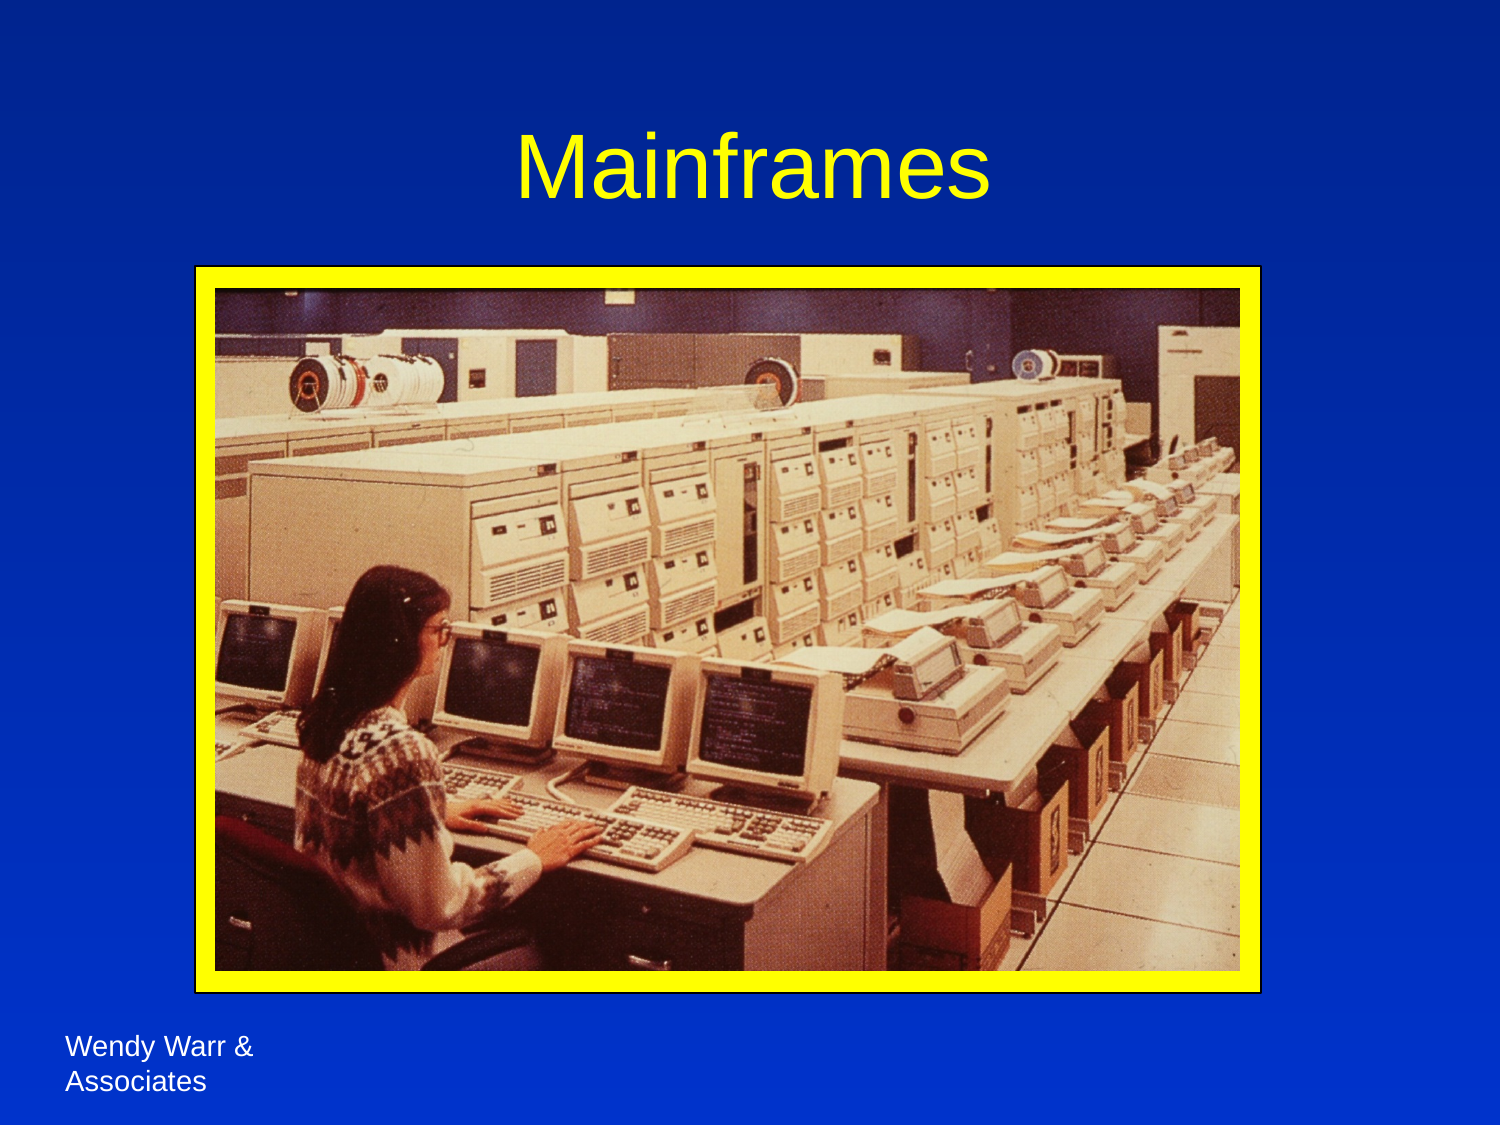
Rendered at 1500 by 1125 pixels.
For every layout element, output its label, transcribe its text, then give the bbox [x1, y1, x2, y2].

slide_number Wendy Warr & Associates [50, 1025, 363, 1100]
picture [215, 288, 1240, 972]
text_box [194, 266, 1261, 994]
title Mainframes [116, 67, 1392, 256]
